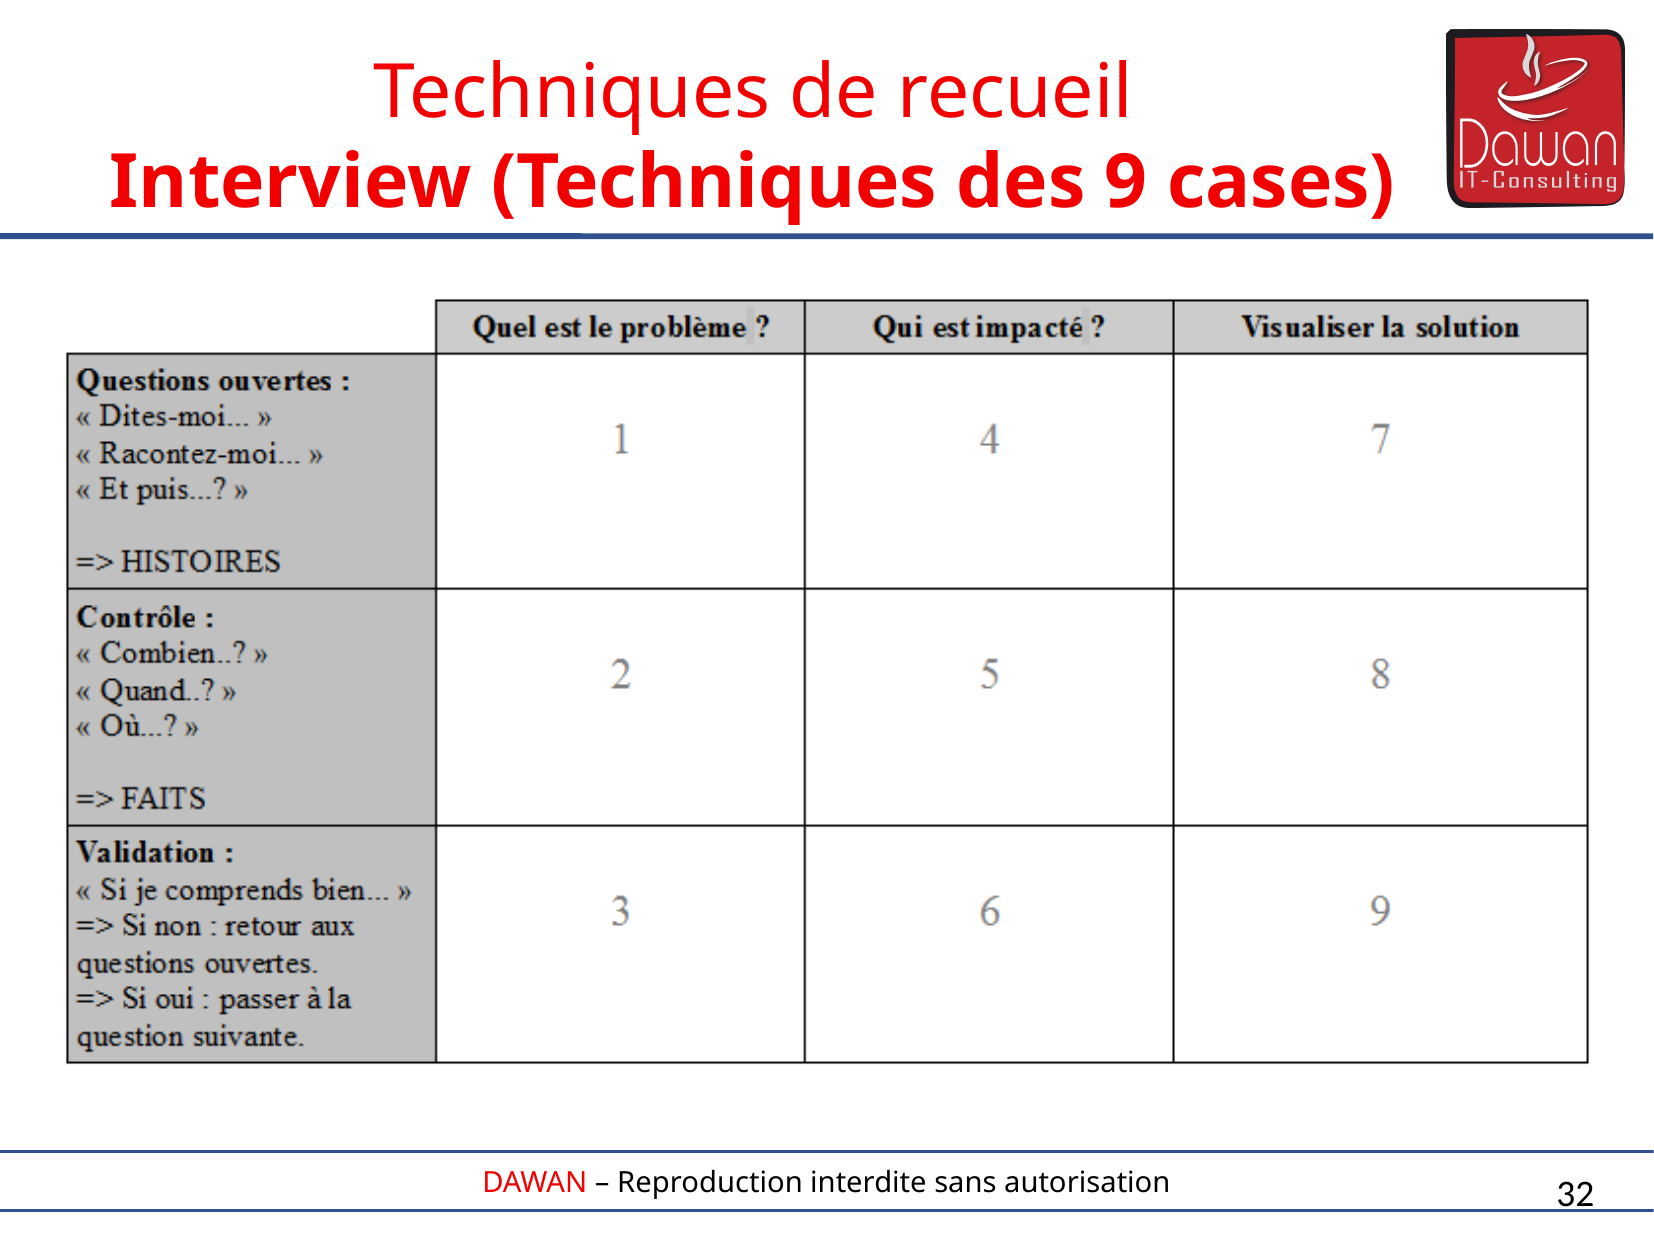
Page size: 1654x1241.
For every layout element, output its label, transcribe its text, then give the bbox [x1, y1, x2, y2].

picture [58, 292, 1595, 1070]
title Techniques de recueil Interview (Techniques des 9 cases) [59, 29, 1447, 237]
picture [1447, 29, 1625, 208]
text_box 32 [1535, 1169, 1595, 1233]
